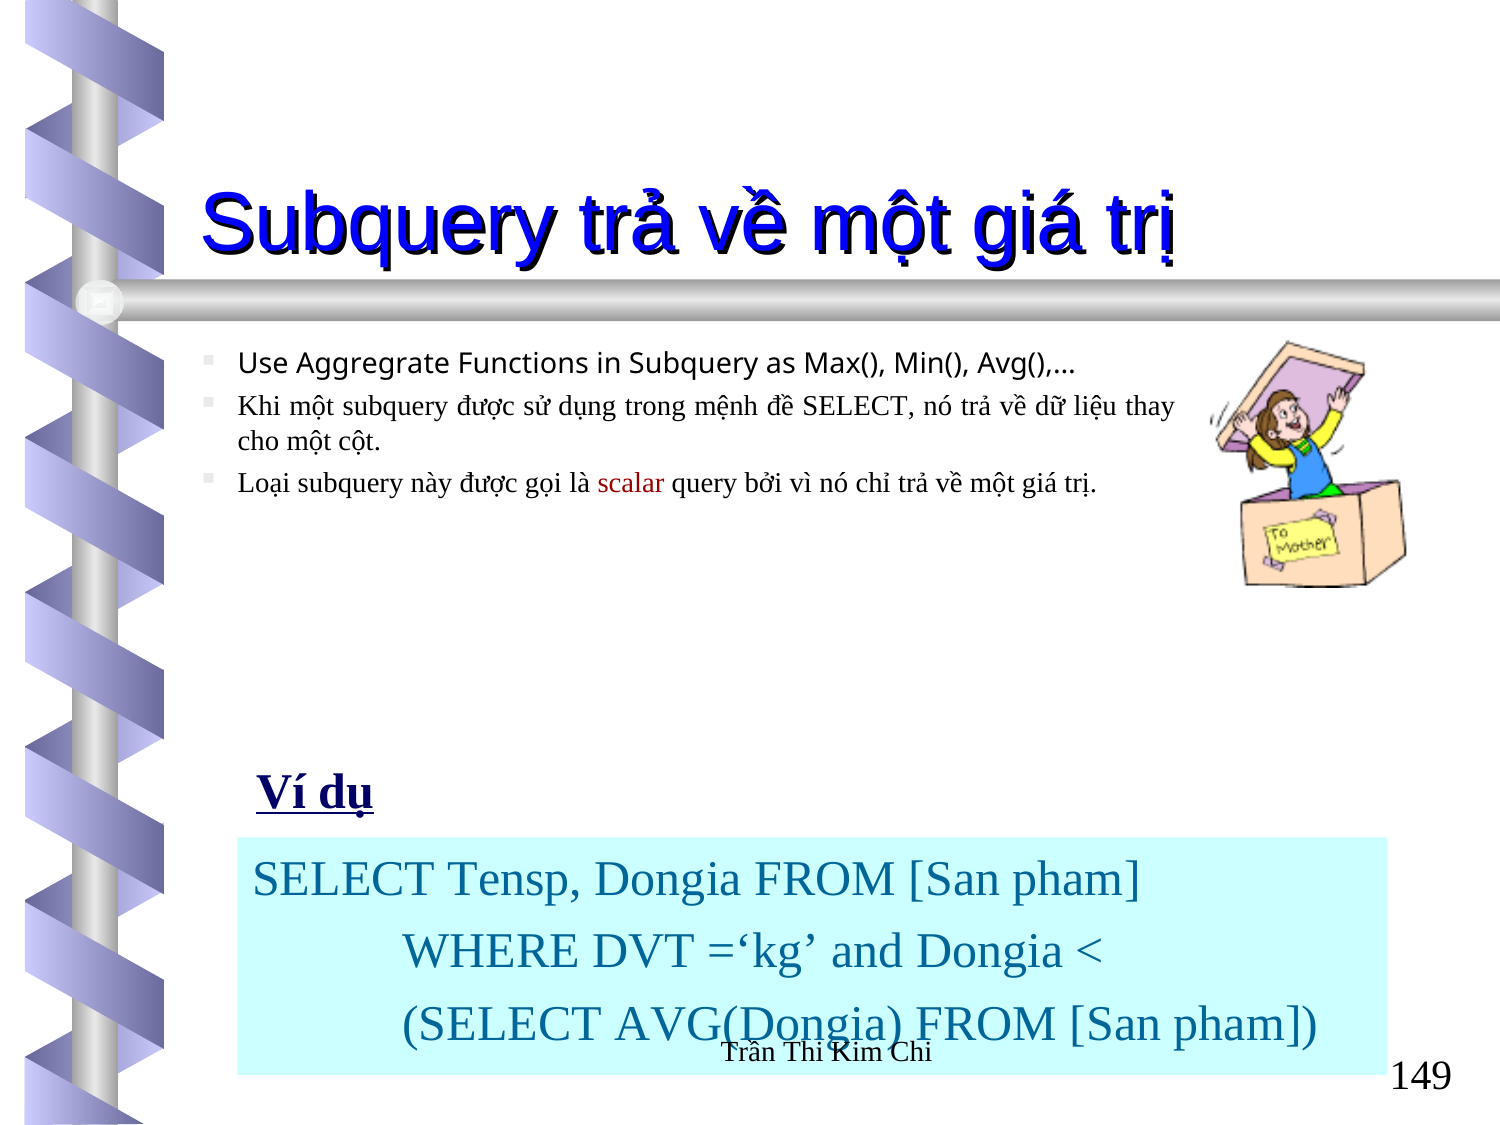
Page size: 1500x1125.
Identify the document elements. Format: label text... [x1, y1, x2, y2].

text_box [187, 337, 1431, 588]
title Subquery trả về một giá trị [184, 159, 1463, 275]
text_box Trần Thi Kim Chi [589, 1024, 1065, 1100]
text_box SELECT Tensp, Dongia FROM [San pham] WHERE DVT =‘kg’ and Dongia < (SELECT AVG(Dongia) FROM [San pham]) [237, 837, 1388, 1075]
text_box Ví dụ [241, 750, 389, 827]
